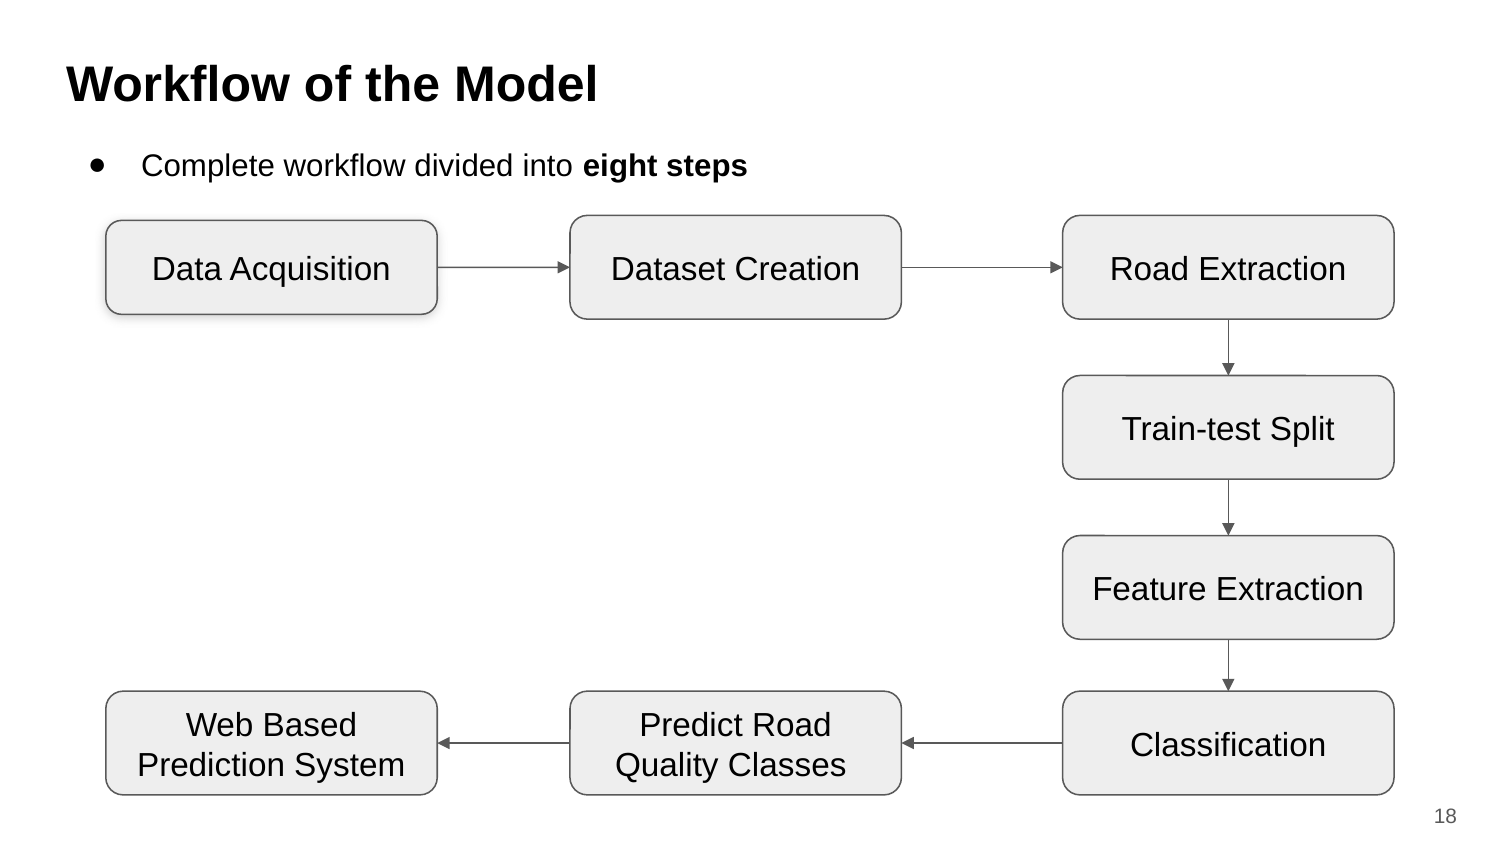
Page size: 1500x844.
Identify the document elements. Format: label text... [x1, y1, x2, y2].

text_box Train-test Split [1062, 375, 1395, 480]
text_box Road Extraction [1062, 215, 1395, 320]
slide_number 18 [1381, 782, 1472, 844]
text_box Complete workflow divided into eight steps [51, 130, 1391, 198]
title Workflow of the Model [51, 36, 1449, 131]
text_box Classification [1062, 691, 1395, 795]
text_box Data Acquisition [105, 220, 438, 315]
text_box Feature Extraction [1062, 535, 1395, 640]
text_box Dataset Creation [569, 215, 902, 320]
text_box Web Based Prediction System [105, 691, 438, 795]
text_box Predict Road Quality Classes [569, 691, 902, 795]
